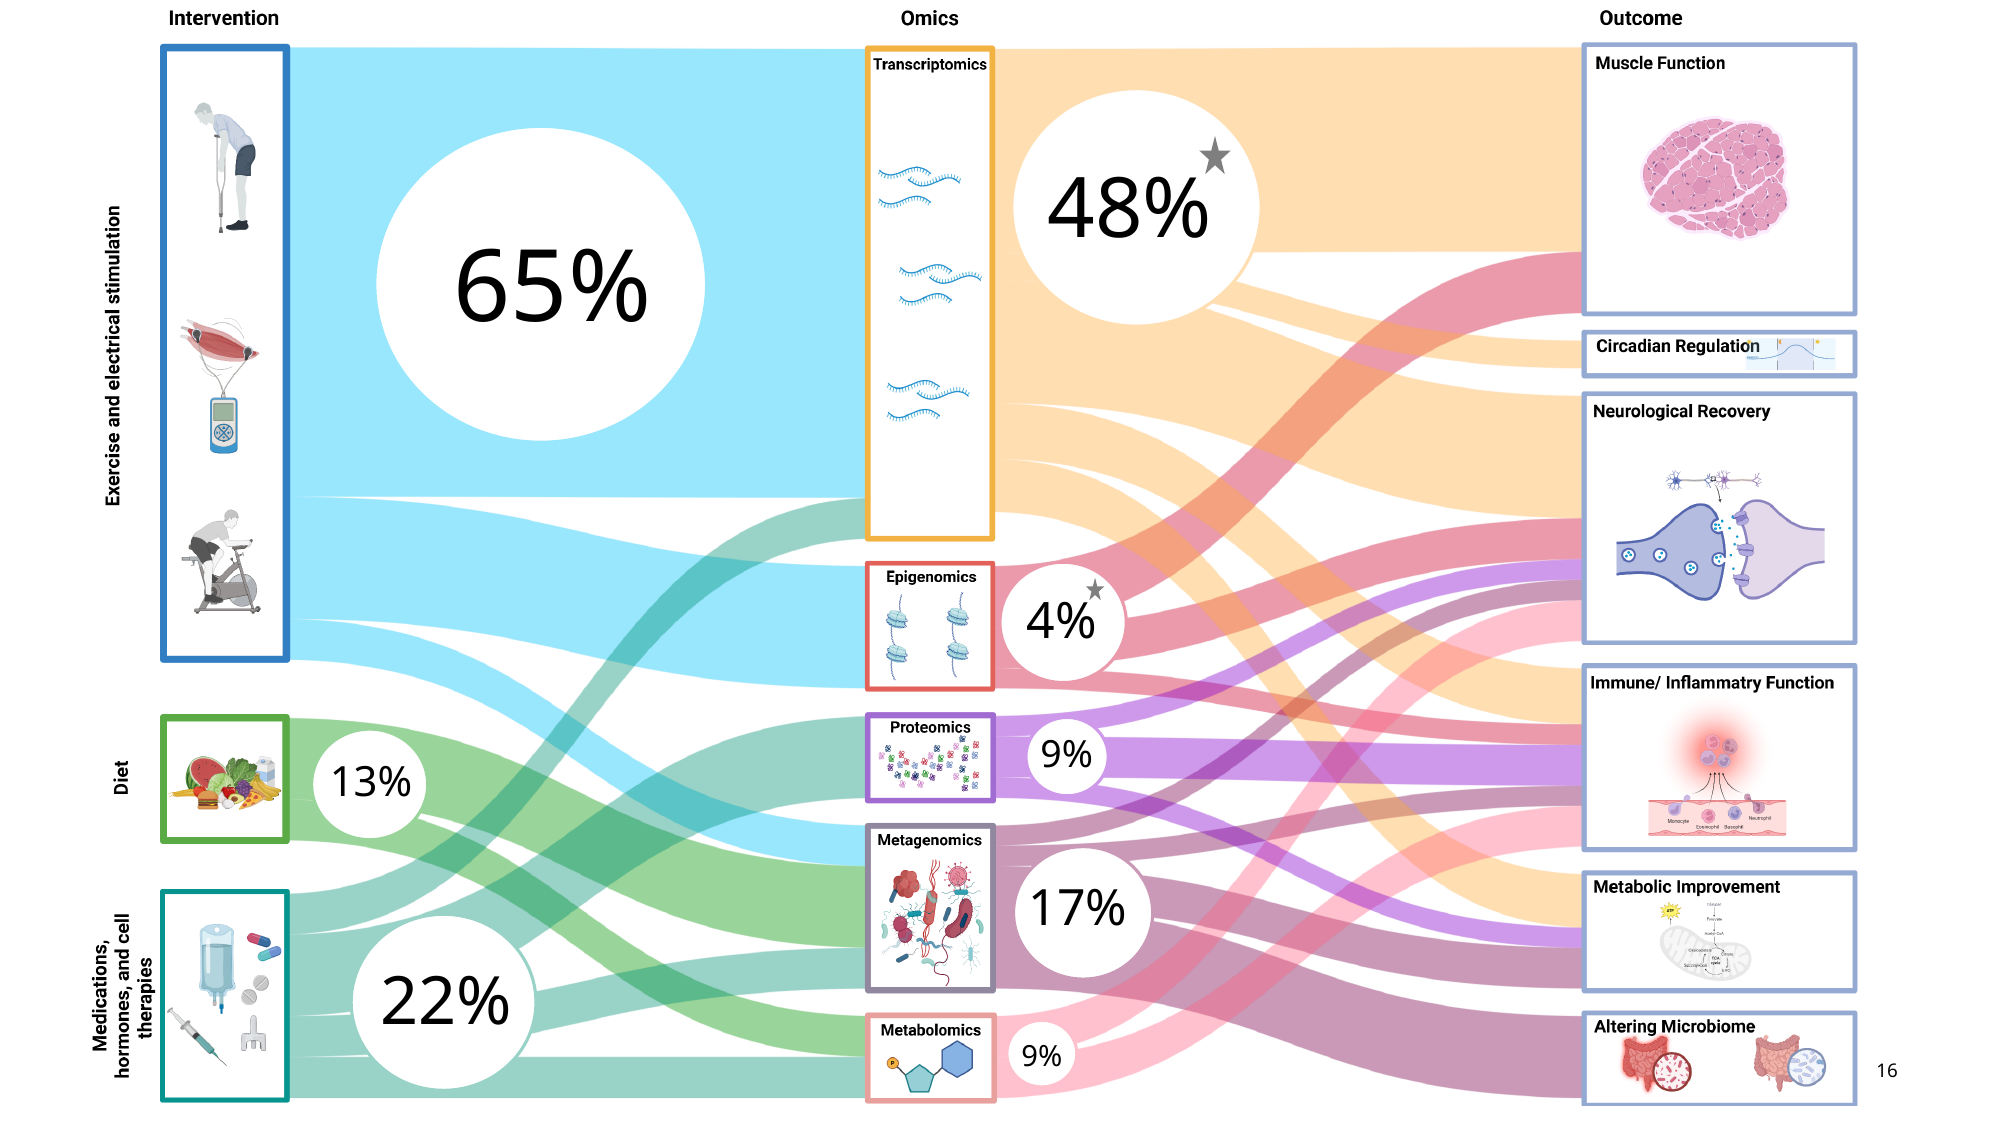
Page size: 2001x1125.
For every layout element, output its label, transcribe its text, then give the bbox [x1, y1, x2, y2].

slide_number 16 [1863, 1056, 1898, 1087]
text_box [89, 0, 1863, 1107]
